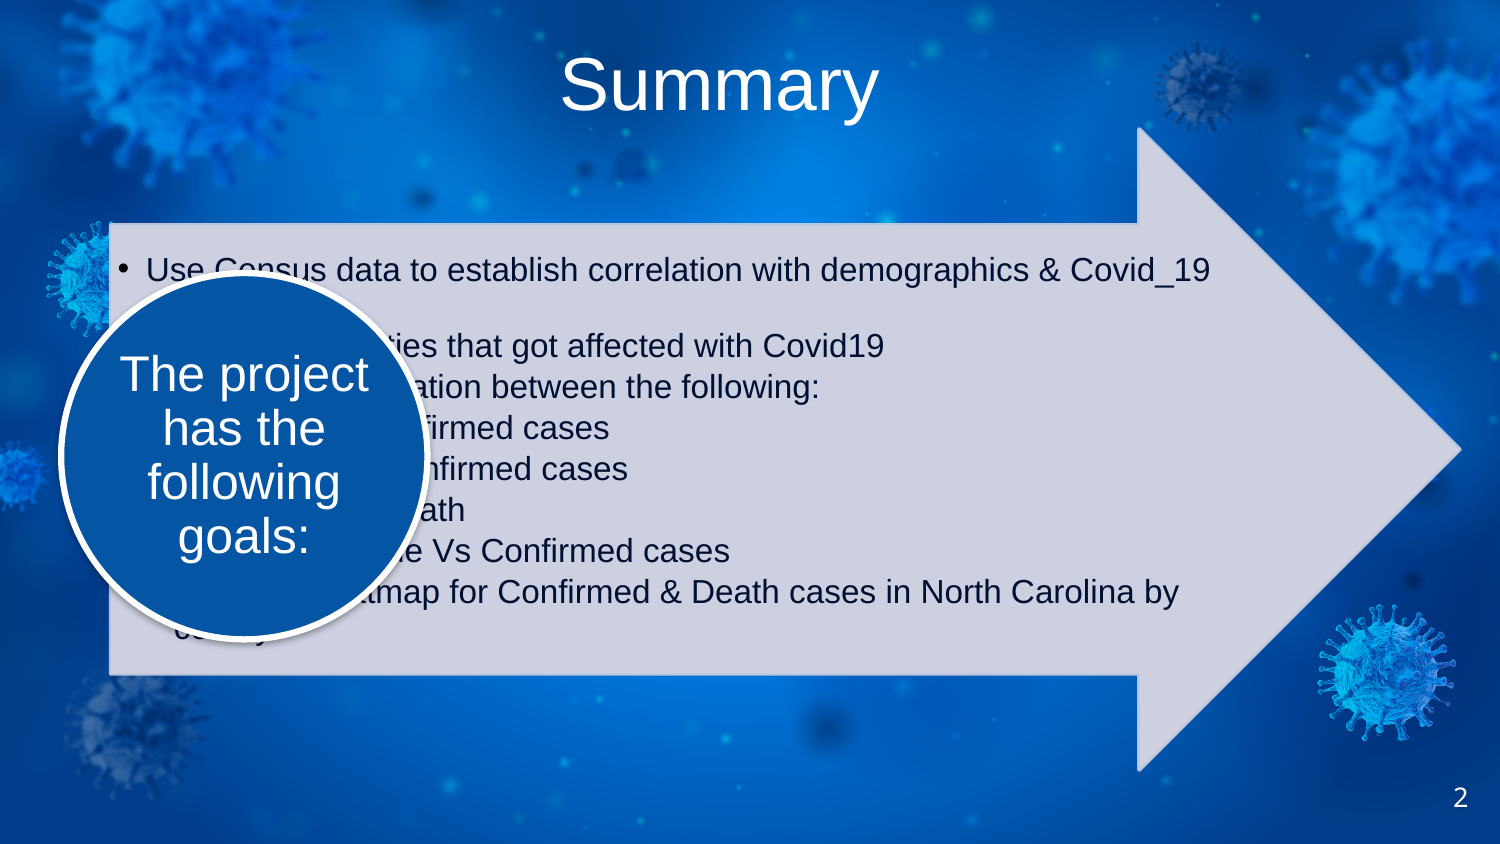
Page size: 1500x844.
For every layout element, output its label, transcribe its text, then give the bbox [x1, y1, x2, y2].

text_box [53, 129, 1460, 770]
text_box Summary [82, 27, 1358, 127]
slide_number 2 [1378, 766, 1469, 832]
picture [0, 0, 1500, 844]
